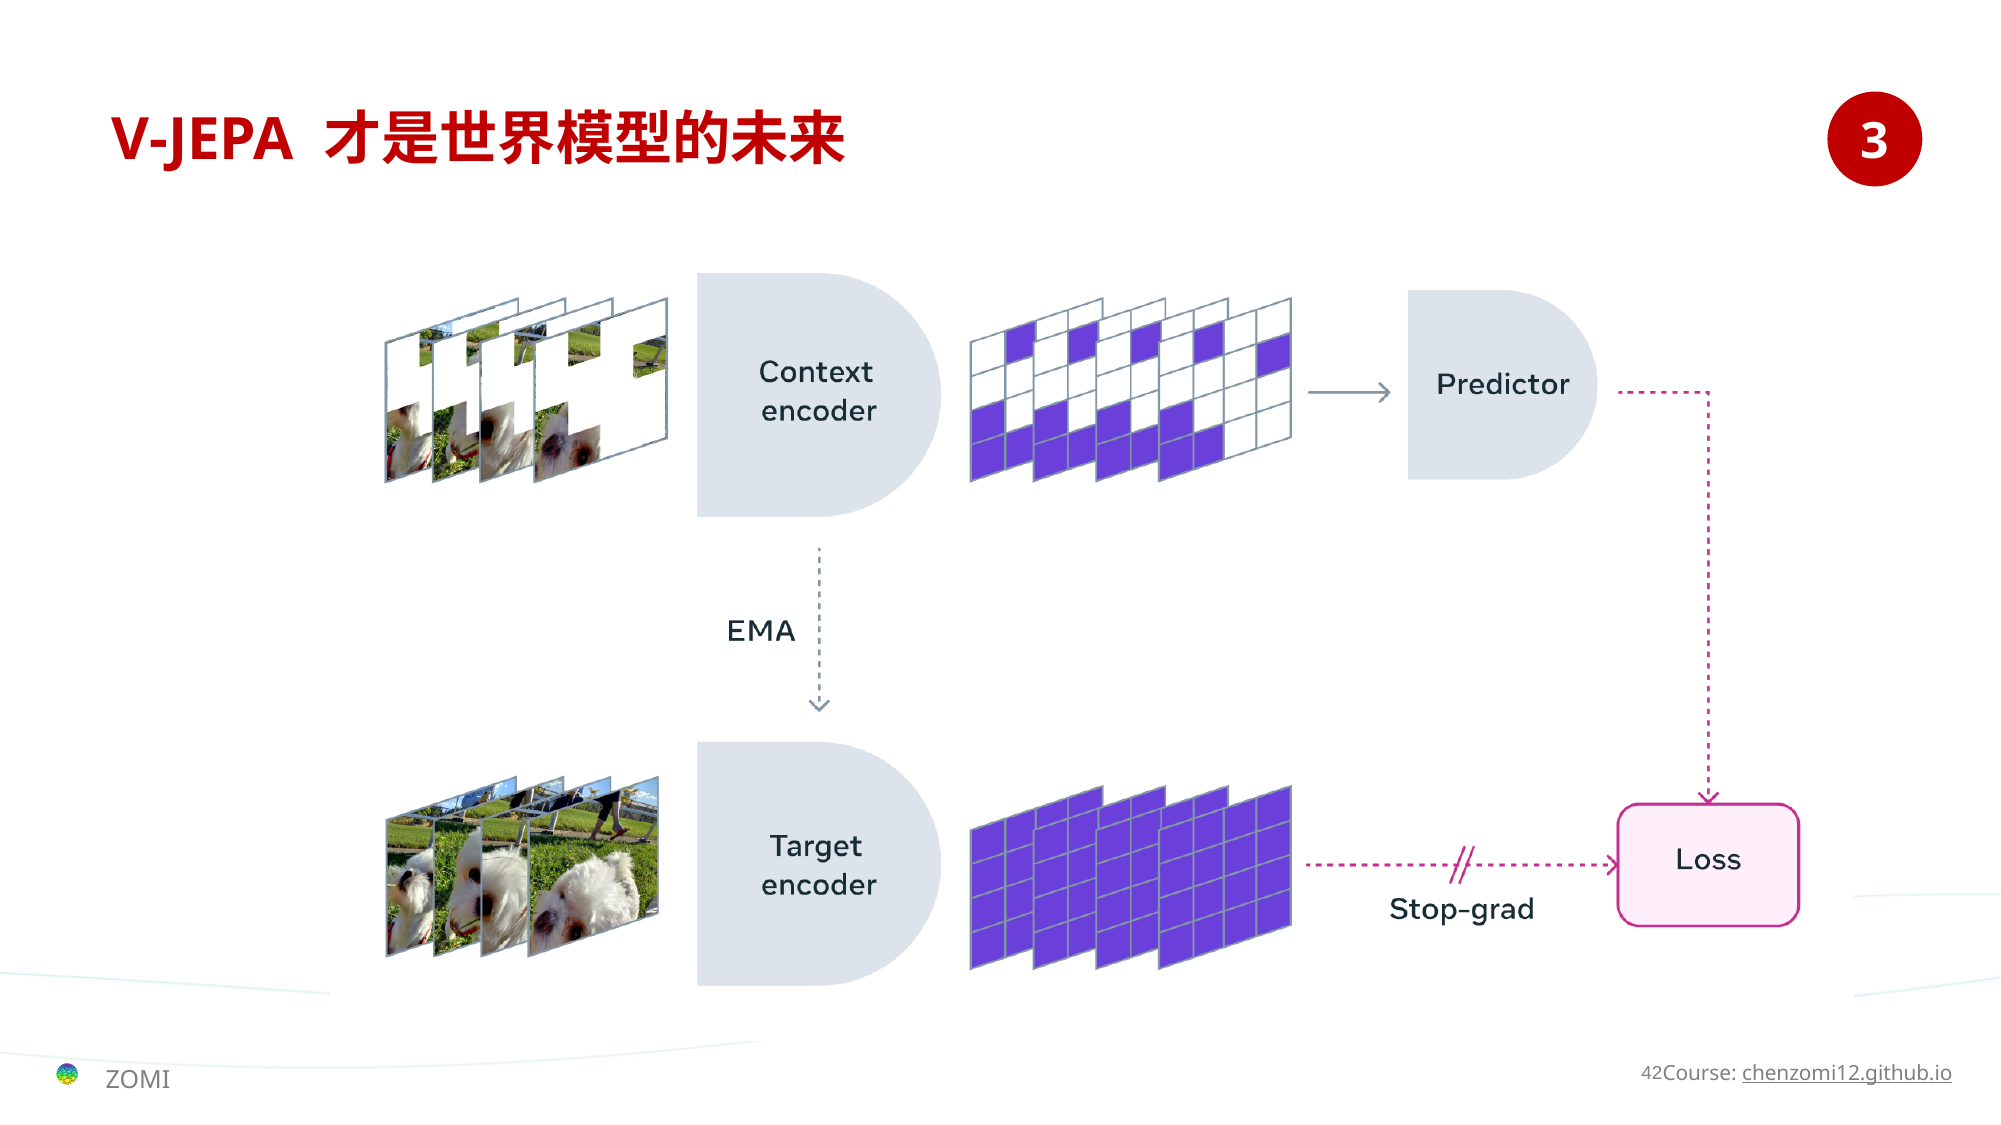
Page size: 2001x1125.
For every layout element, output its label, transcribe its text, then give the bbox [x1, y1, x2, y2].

picture [0, 0, 2001, 1125]
text_box 3 [1825, 89, 1925, 189]
title V-JEPA 才是世界模型的未来 [96, 87, 1896, 185]
